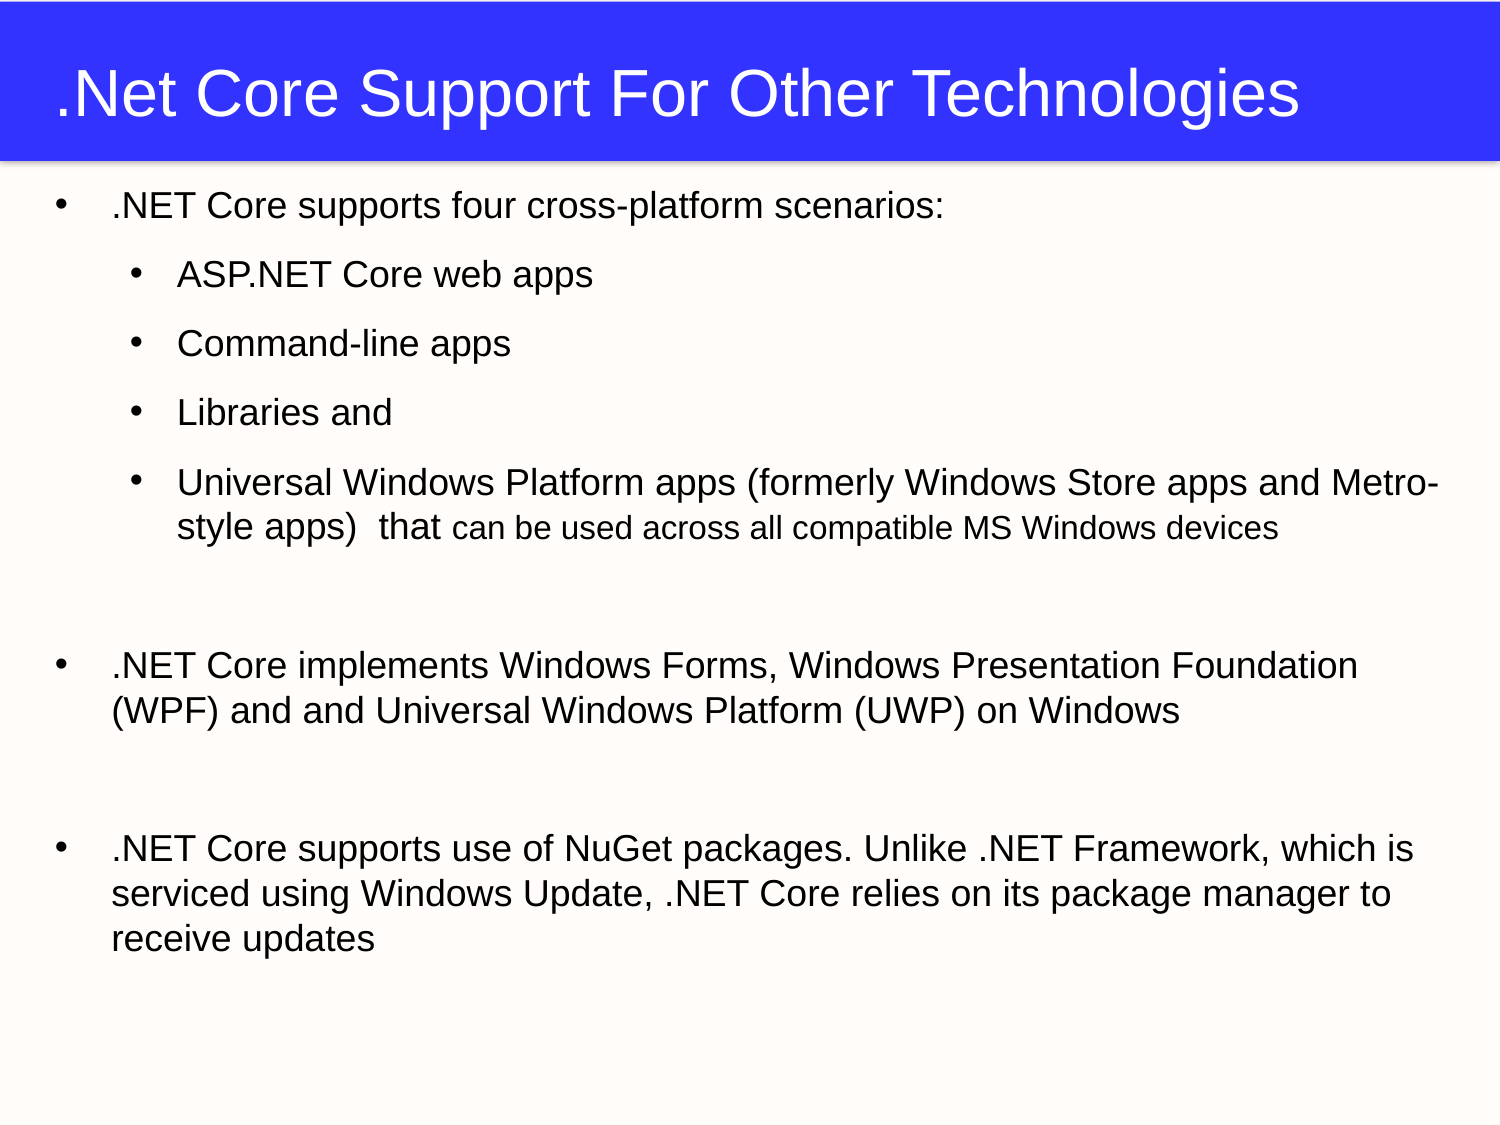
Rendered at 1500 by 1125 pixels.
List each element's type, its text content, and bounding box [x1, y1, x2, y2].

list .NET Core supports four cross-platform scenarios: ASP.NET Core web apps Command-line apps Libraries and Universal Windows Platform apps (formerly Windows Store apps and Metro-style apps) that can be used across all compatible MS Windows devices .NET Core implements Windows Forms, Windows Presentation Foundation (WPF) and and Universal Windows Platform (UWP) on Windows .NET Core supports use of NuGet packages. Unlike .NET Framework, which is serviced using Windows Update, .NET Core relies on its package manager to receive updates [40, 173, 1467, 1091]
title .Net Core Support For Other Technologies [40, 42, 1467, 135]
